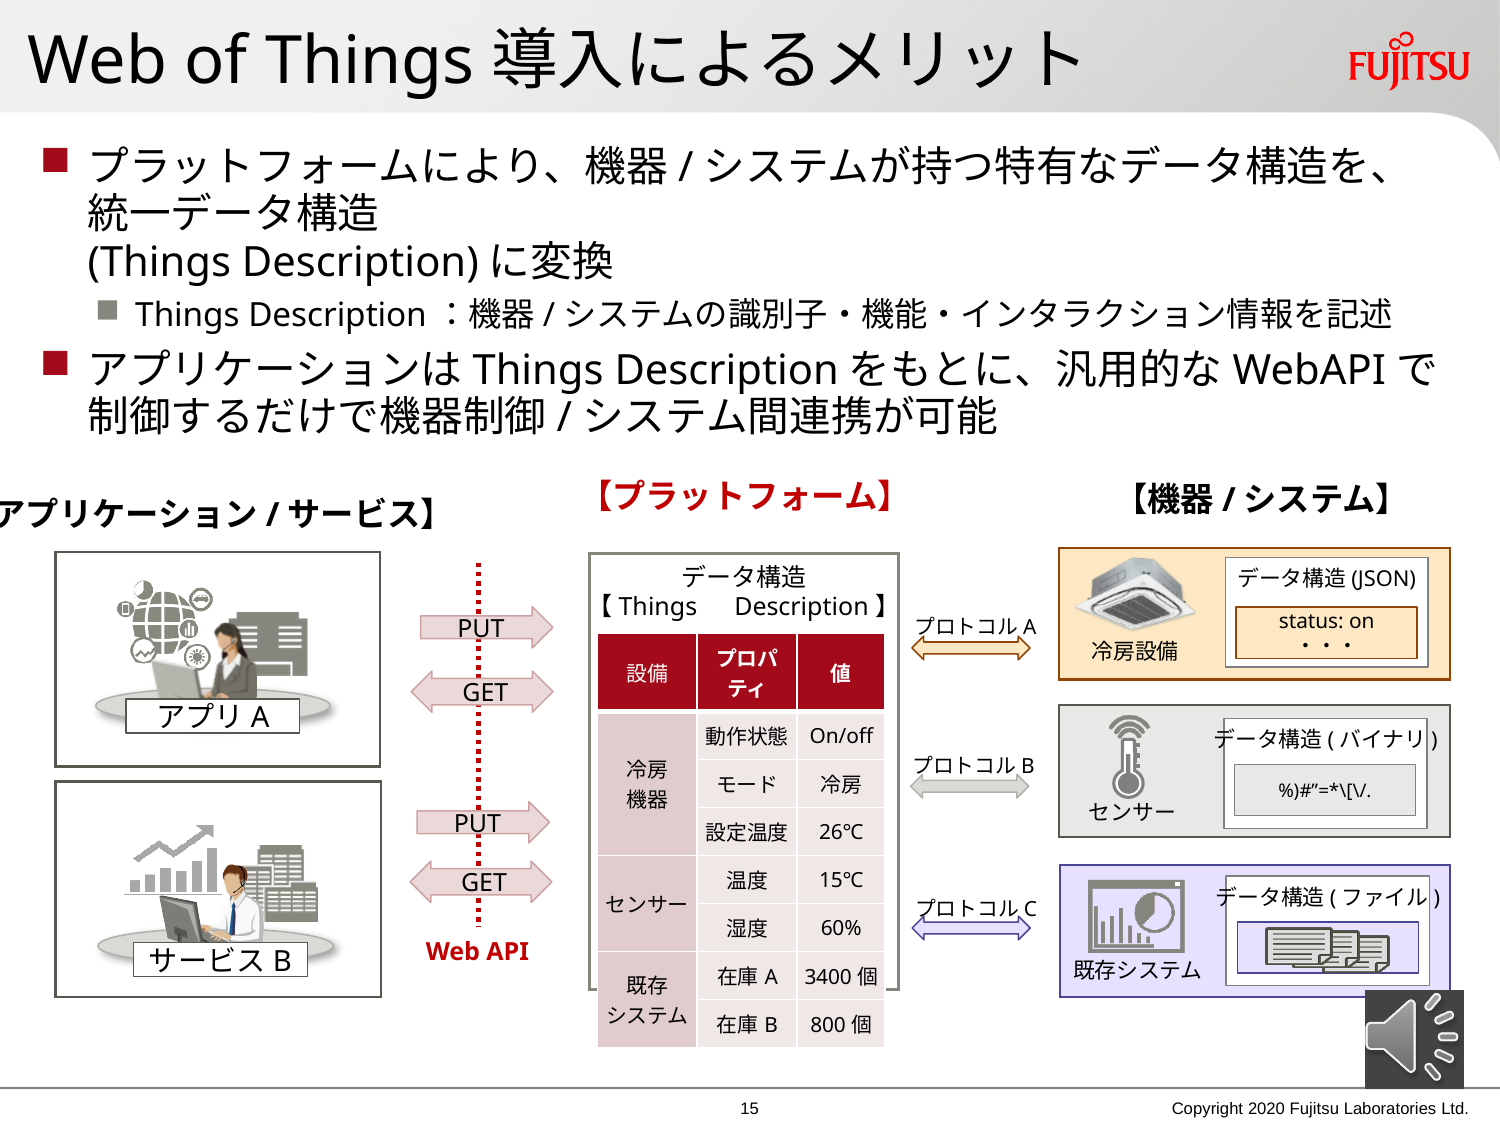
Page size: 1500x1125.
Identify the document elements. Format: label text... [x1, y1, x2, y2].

table_cell 温度 [698, 856, 796, 903]
table_cell 在庫B [698, 1000, 796, 1047]
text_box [55, 781, 382, 998]
table_header 設備 [598, 634, 696, 709]
table_cell 在庫A [698, 952, 796, 999]
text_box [1058, 547, 1451, 998]
text_box PUT [417, 810, 473, 834]
table_header 値 [798, 634, 884, 709]
footer Copyright 2020 Fujitsu Laboratories Ltd. [809, 1091, 1470, 1125]
text_box 【機器/システム】 [1099, 470, 1424, 526]
table_cell 湿度 [698, 904, 796, 951]
text_box データ構造 【Things Description】 [589, 553, 899, 990]
text_box PUT [482, 801, 550, 843]
text_box PUT [420, 615, 473, 639]
text_box プロトコルB [897, 744, 1050, 785]
text_box GET [410, 861, 473, 903]
text_box 【アプリケーション/サービス】 [0, 486, 469, 541]
text_box GET [482, 670, 553, 713]
slide_number 14 [705, 1091, 794, 1125]
text_box GET [411, 670, 473, 713]
table_cell 800個 [798, 1000, 884, 1047]
picture [0, 0, 1500, 176]
text_box Web API [403, 928, 552, 973]
table_header プロパティ [698, 634, 796, 709]
text_box GET [482, 861, 552, 903]
table_cell On/off [798, 714, 884, 759]
table_cell 15℃ [798, 856, 884, 903]
table_cell 冷房 [798, 760, 884, 807]
text_box PUT [482, 606, 553, 648]
text_box プラットフォームにより、機器/システムが持つ特有なデータ構造を、統一データ構造 (Things Description)に変換 Things Description：機器/システムの識別子・機能・インタラクション情報を記述 アプリケーションはThings Descriptionをもとに、汎用的なWebAPIで制御するだけで機器制御/システム間連携が可能 [25, 135, 1467, 439]
picture [1364, 989, 1465, 1090]
text_box [912, 928, 1031, 940]
text_box [910, 785, 1029, 799]
table_cell モード [698, 760, 796, 807]
table_cell 設定温度 [698, 808, 796, 855]
text_box 【プラットフォーム】 [564, 467, 926, 523]
title Web of Things導入によるメリット [27, 0, 1317, 114]
table_cell 冷房 機器 [598, 714, 696, 855]
table_cell 60% [798, 904, 884, 951]
table_cell 動作状態 [698, 714, 796, 759]
text_box プロトコルC [900, 887, 1052, 928]
table_cell 既存 システム [598, 952, 696, 1047]
table_cell 26℃ [798, 808, 884, 855]
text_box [55, 551, 381, 767]
text_box プロトコルA [899, 605, 1052, 646]
table_cell 3400個 [798, 952, 884, 999]
table_cell センサー [598, 856, 696, 951]
text_box [911, 646, 1030, 660]
